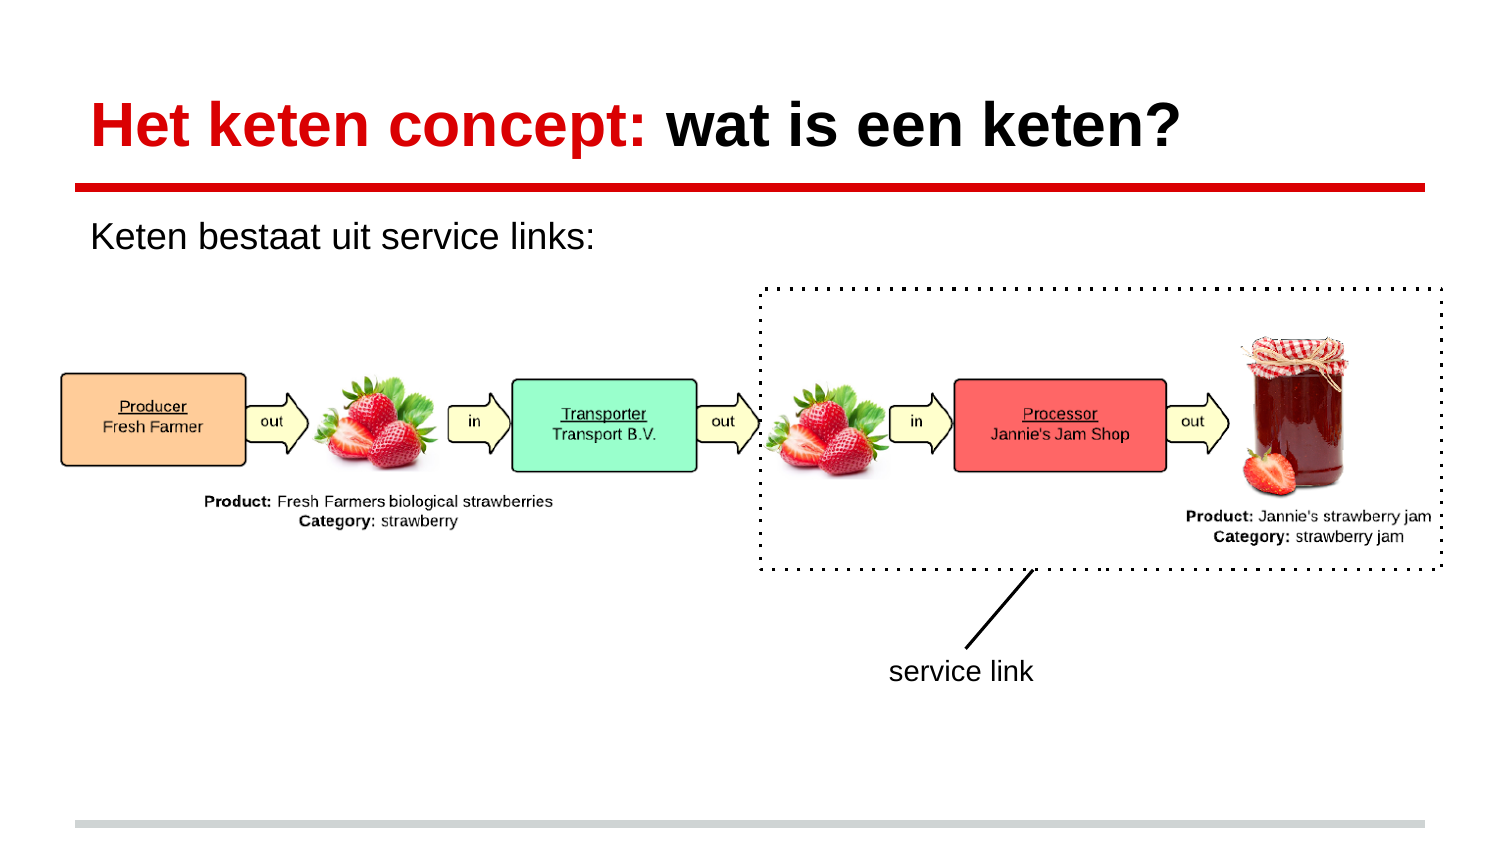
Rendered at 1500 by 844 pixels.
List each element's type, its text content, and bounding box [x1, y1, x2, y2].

list Keten bestaat uit service links: [75, 196, 1425, 297]
title Het keten concept: wat is een keten? [75, 33, 1425, 175]
list Keten bestaat uit service links: [75, 602, 1425, 808]
text_box service link [873, 637, 1283, 734]
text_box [965, 569, 1034, 649]
text_box [760, 288, 1442, 297]
picture [24, 298, 1500, 595]
